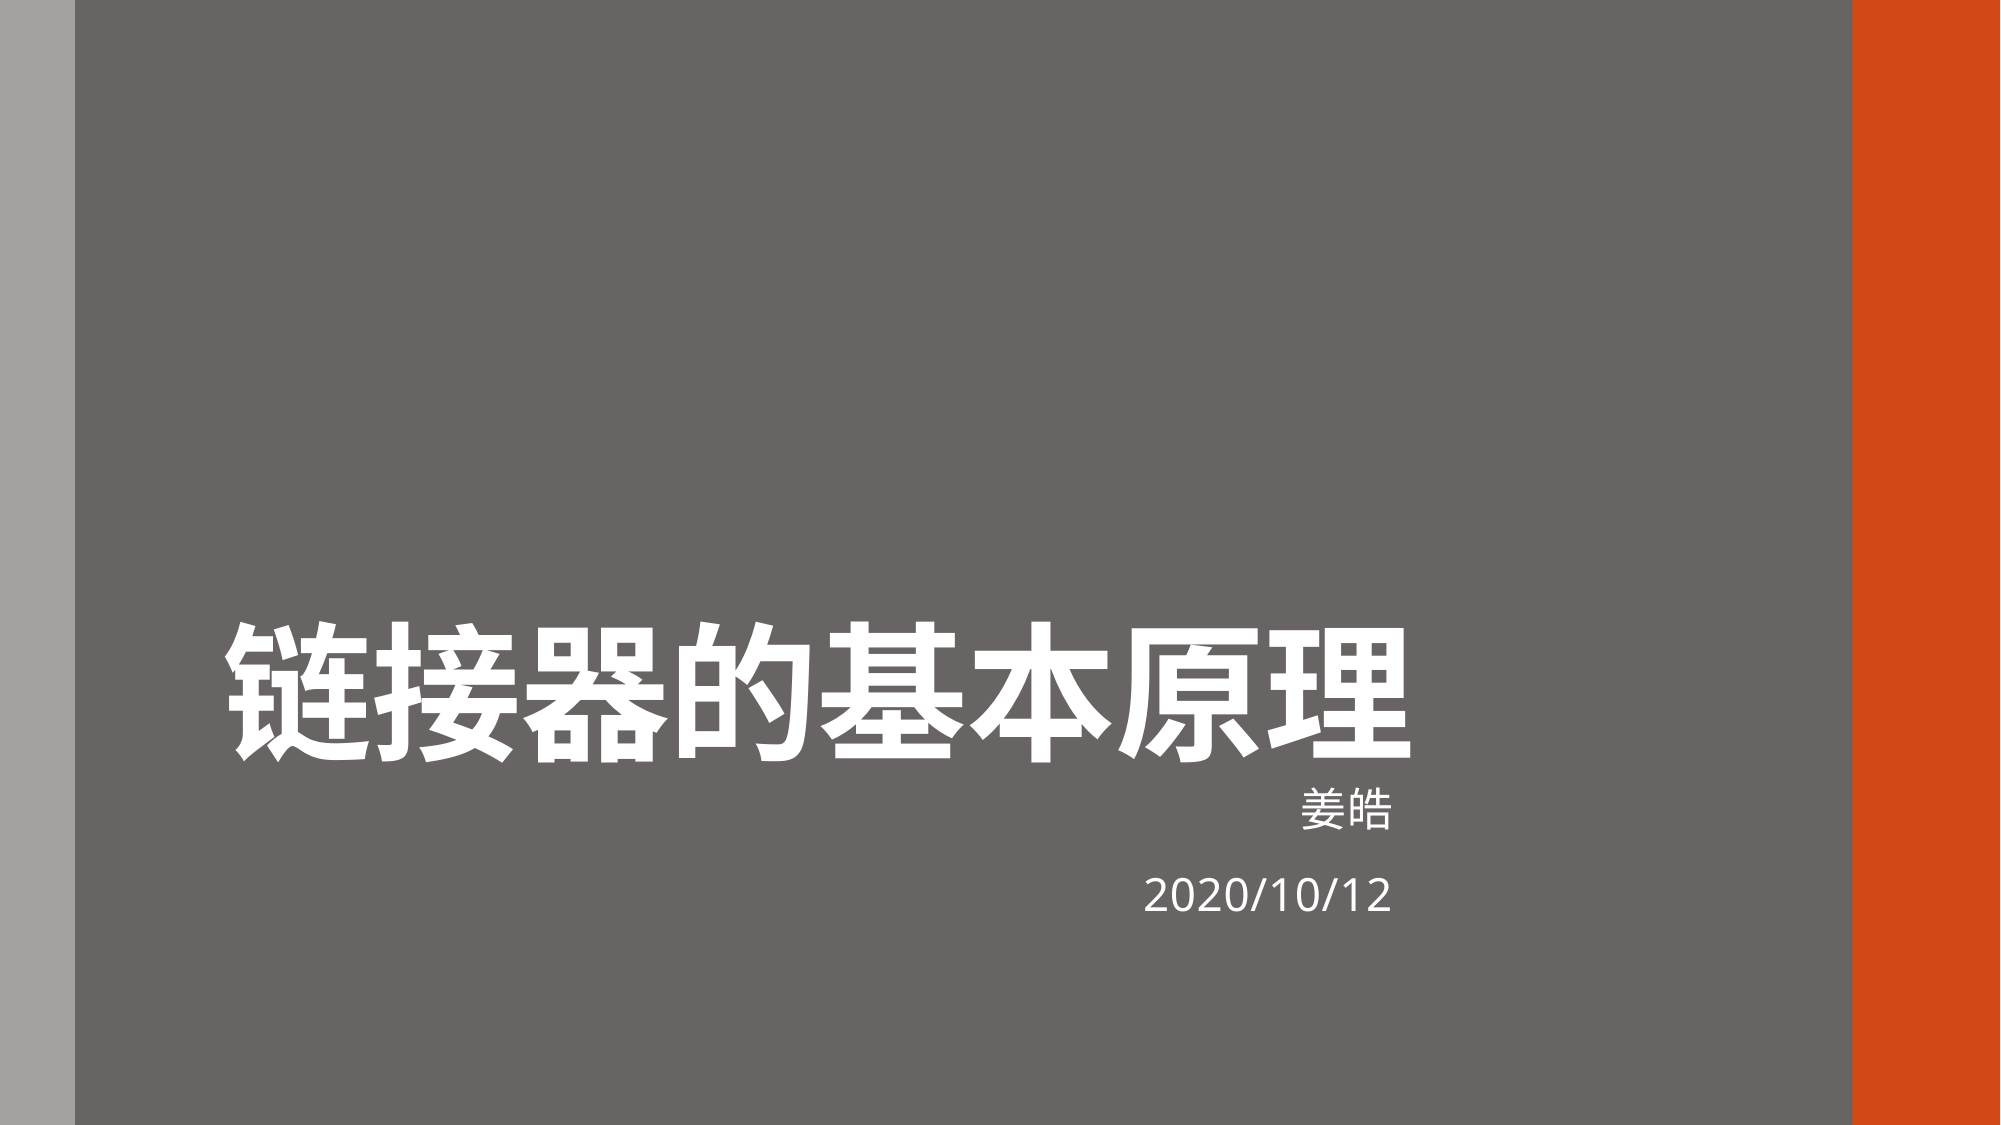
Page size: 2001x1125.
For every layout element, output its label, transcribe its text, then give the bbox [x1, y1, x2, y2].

subtitle 姜皓 2020/10/12 [393, 776, 1408, 1029]
title 链接器的基本原理 [206, 124, 1752, 788]
